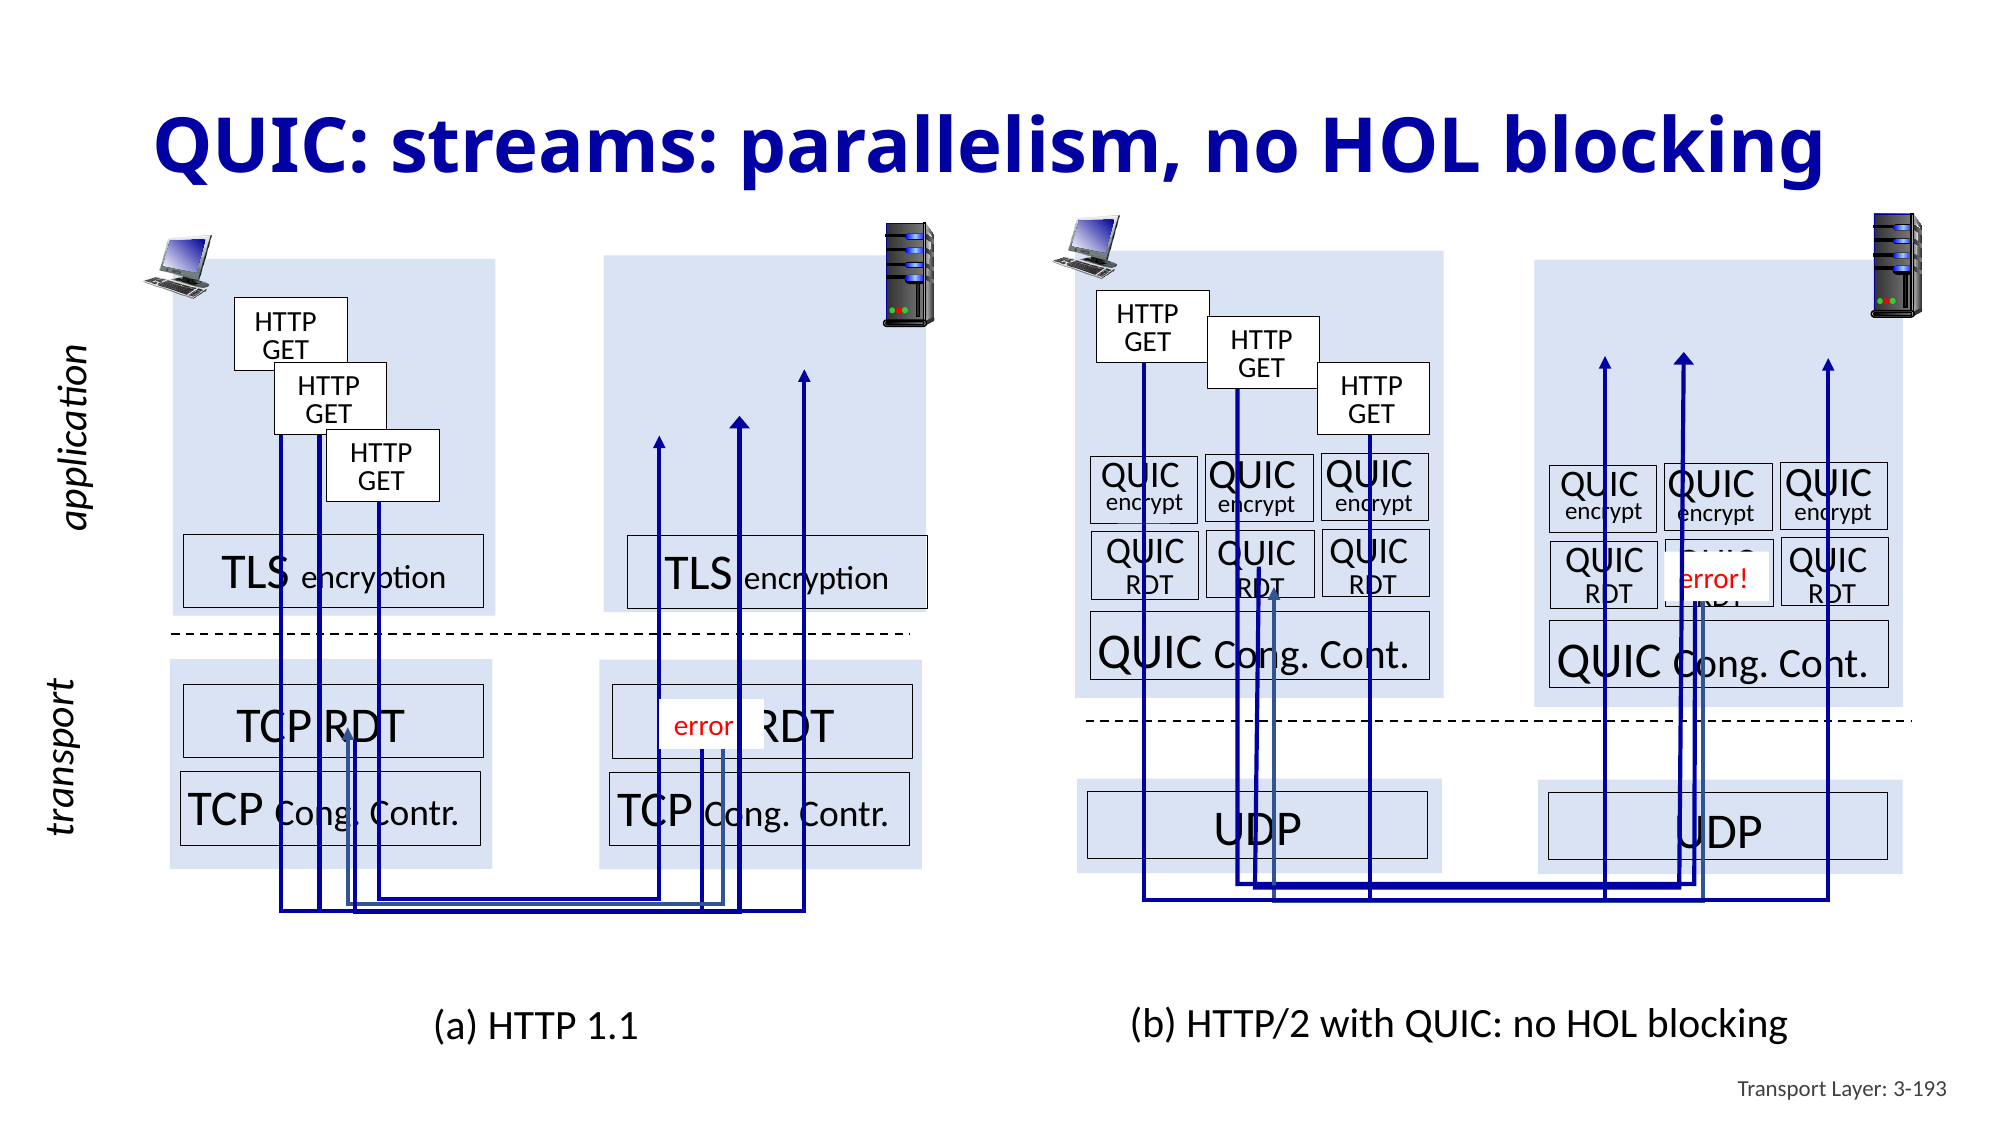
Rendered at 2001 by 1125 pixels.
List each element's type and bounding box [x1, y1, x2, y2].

text_box [24, 663, 89, 852]
slide_number [1512, 1056, 1963, 1117]
text_box [418, 990, 655, 1055]
text_box [37, 328, 103, 547]
text_box [1035, 212, 1923, 902]
title [137, 74, 1863, 221]
text_box [1114, 988, 1804, 1054]
text_box [126, 223, 935, 913]
